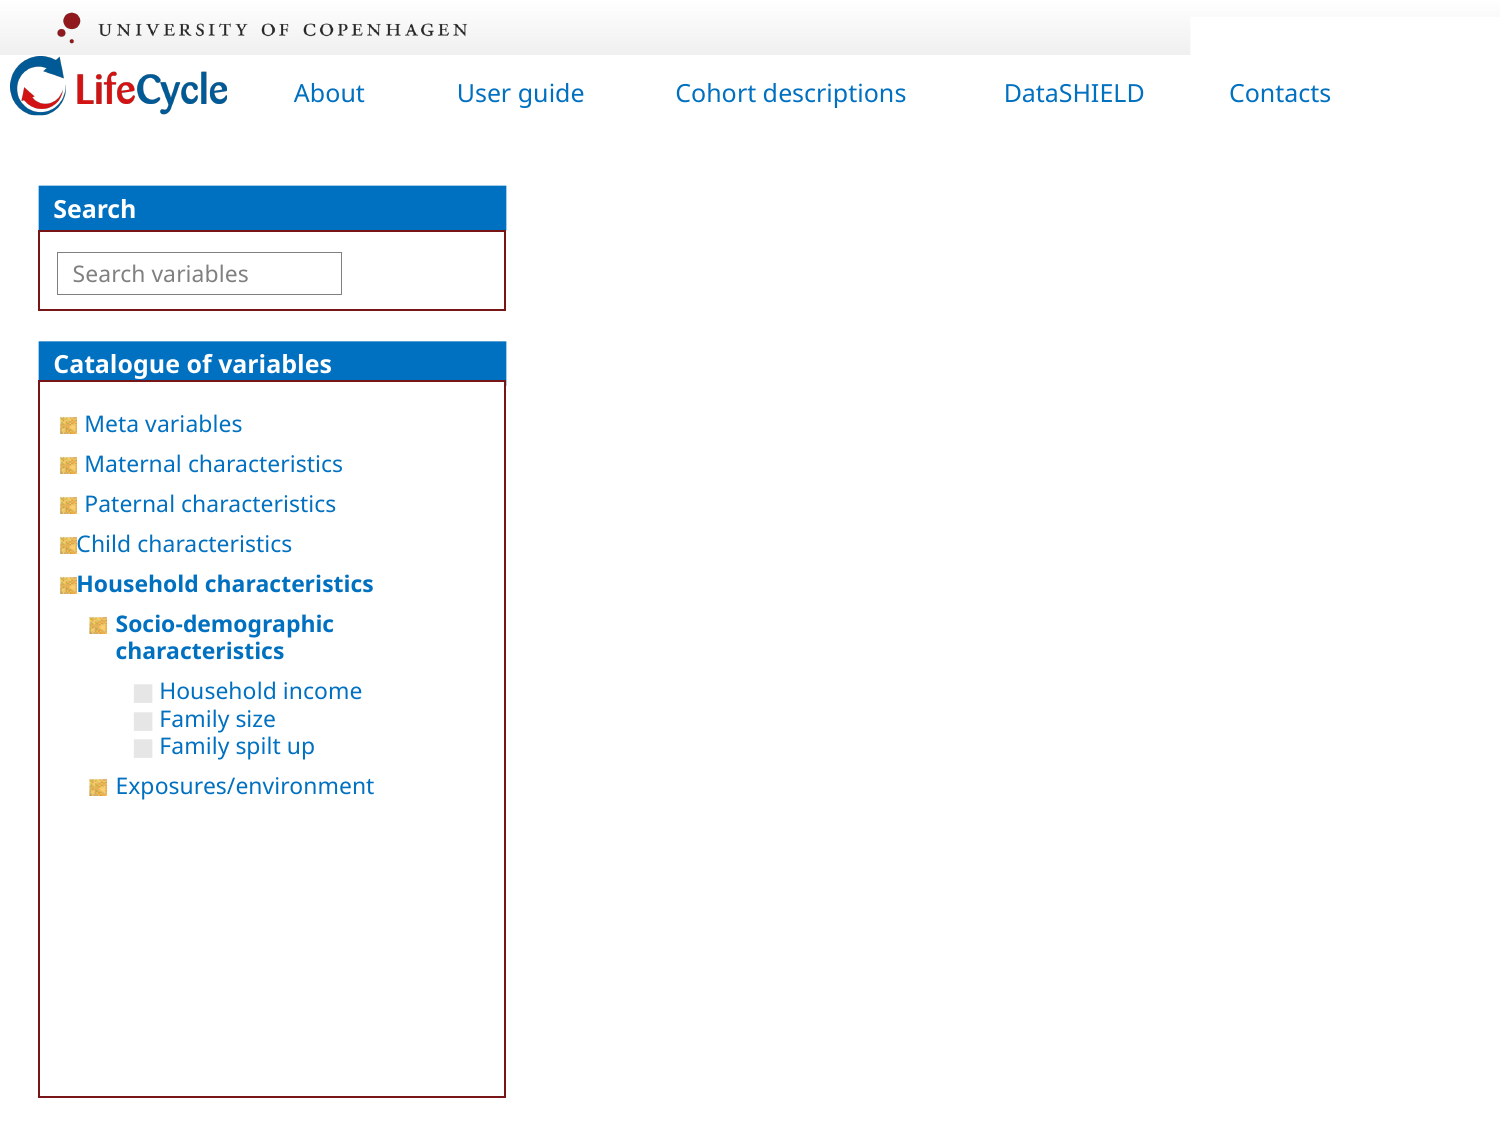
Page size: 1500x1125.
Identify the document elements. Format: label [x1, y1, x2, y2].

text_box [38, 341, 507, 1125]
picture [92, 15, 475, 42]
text_box [38, 185, 507, 311]
picture [10, 56, 227, 116]
